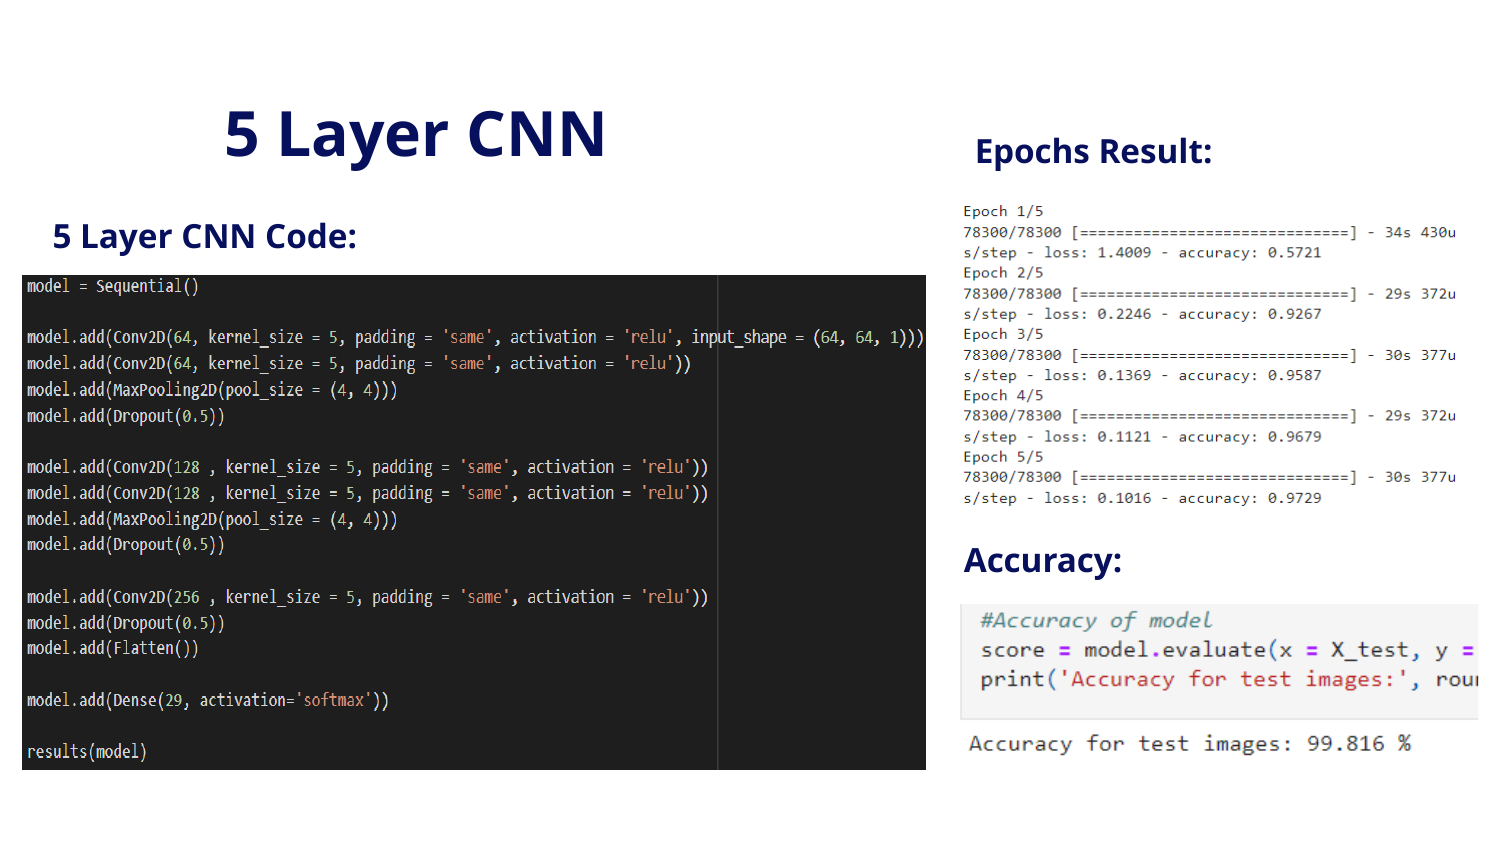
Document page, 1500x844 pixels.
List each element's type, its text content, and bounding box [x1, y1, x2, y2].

text_box Accuracy: [949, 524, 1360, 595]
text_box 5 Layer CNN Code: [37, 199, 449, 270]
title 5 Layer CNN [209, 79, 1339, 174]
picture [959, 604, 1479, 770]
picture [959, 199, 1468, 515]
text_box Epochs Result: [959, 115, 1371, 186]
picture [21, 275, 926, 770]
